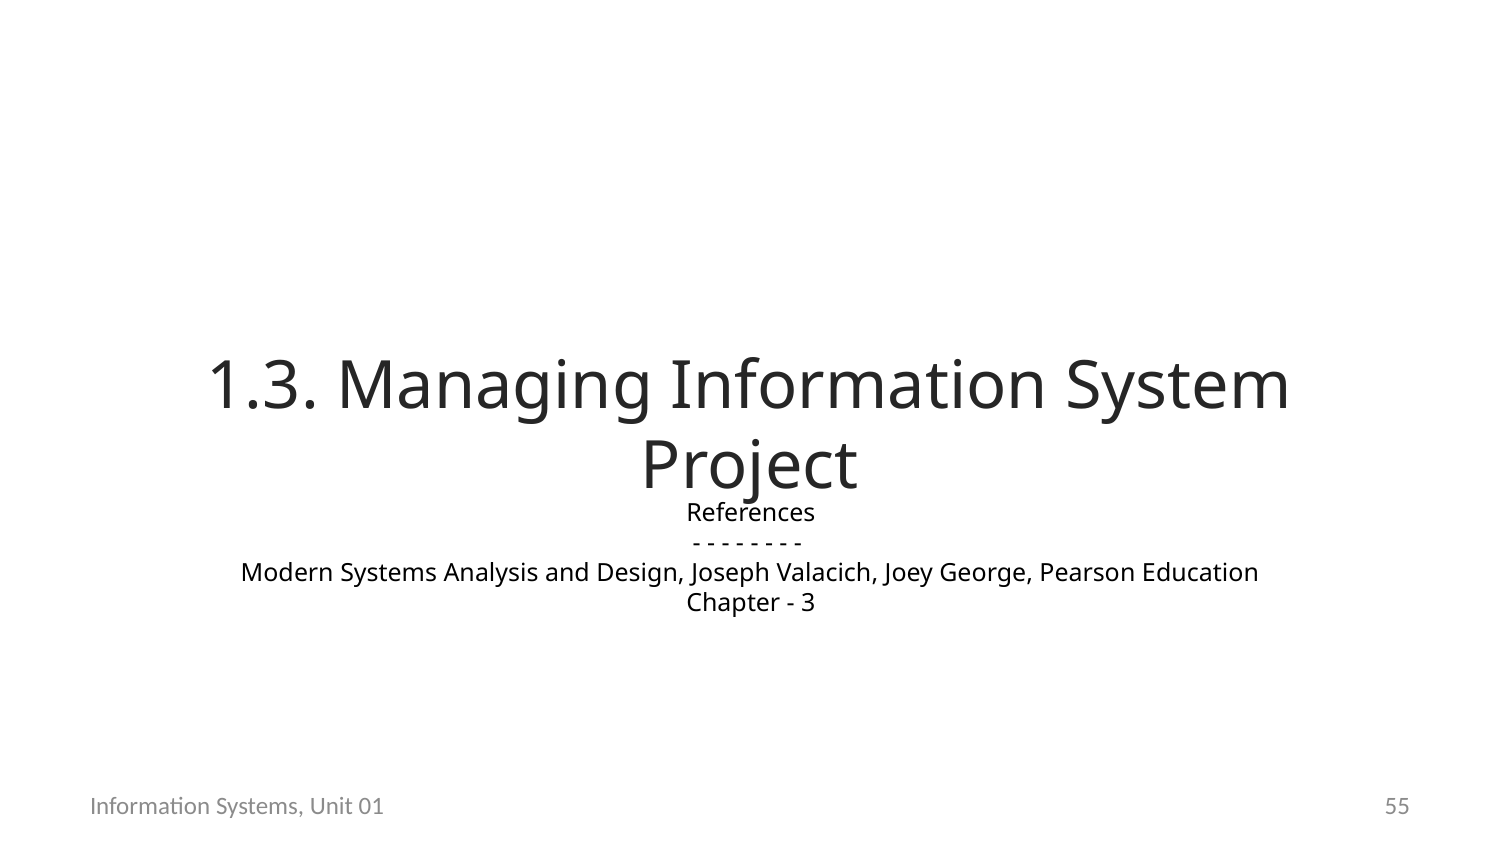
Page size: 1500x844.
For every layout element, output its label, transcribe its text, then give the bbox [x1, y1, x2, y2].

list 1.3. Managing Information System Project [75, 89, 1425, 754]
text_box References - - - - - - - - Modern Systems Analysis and Design, Joseph Valacich, Joey George, Pearson Education Chapter - 3 [76, 489, 1425, 624]
slide_number 54 [1074, 782, 1425, 827]
slide_number Information Systems, Unit 01 [75, 782, 425, 827]
